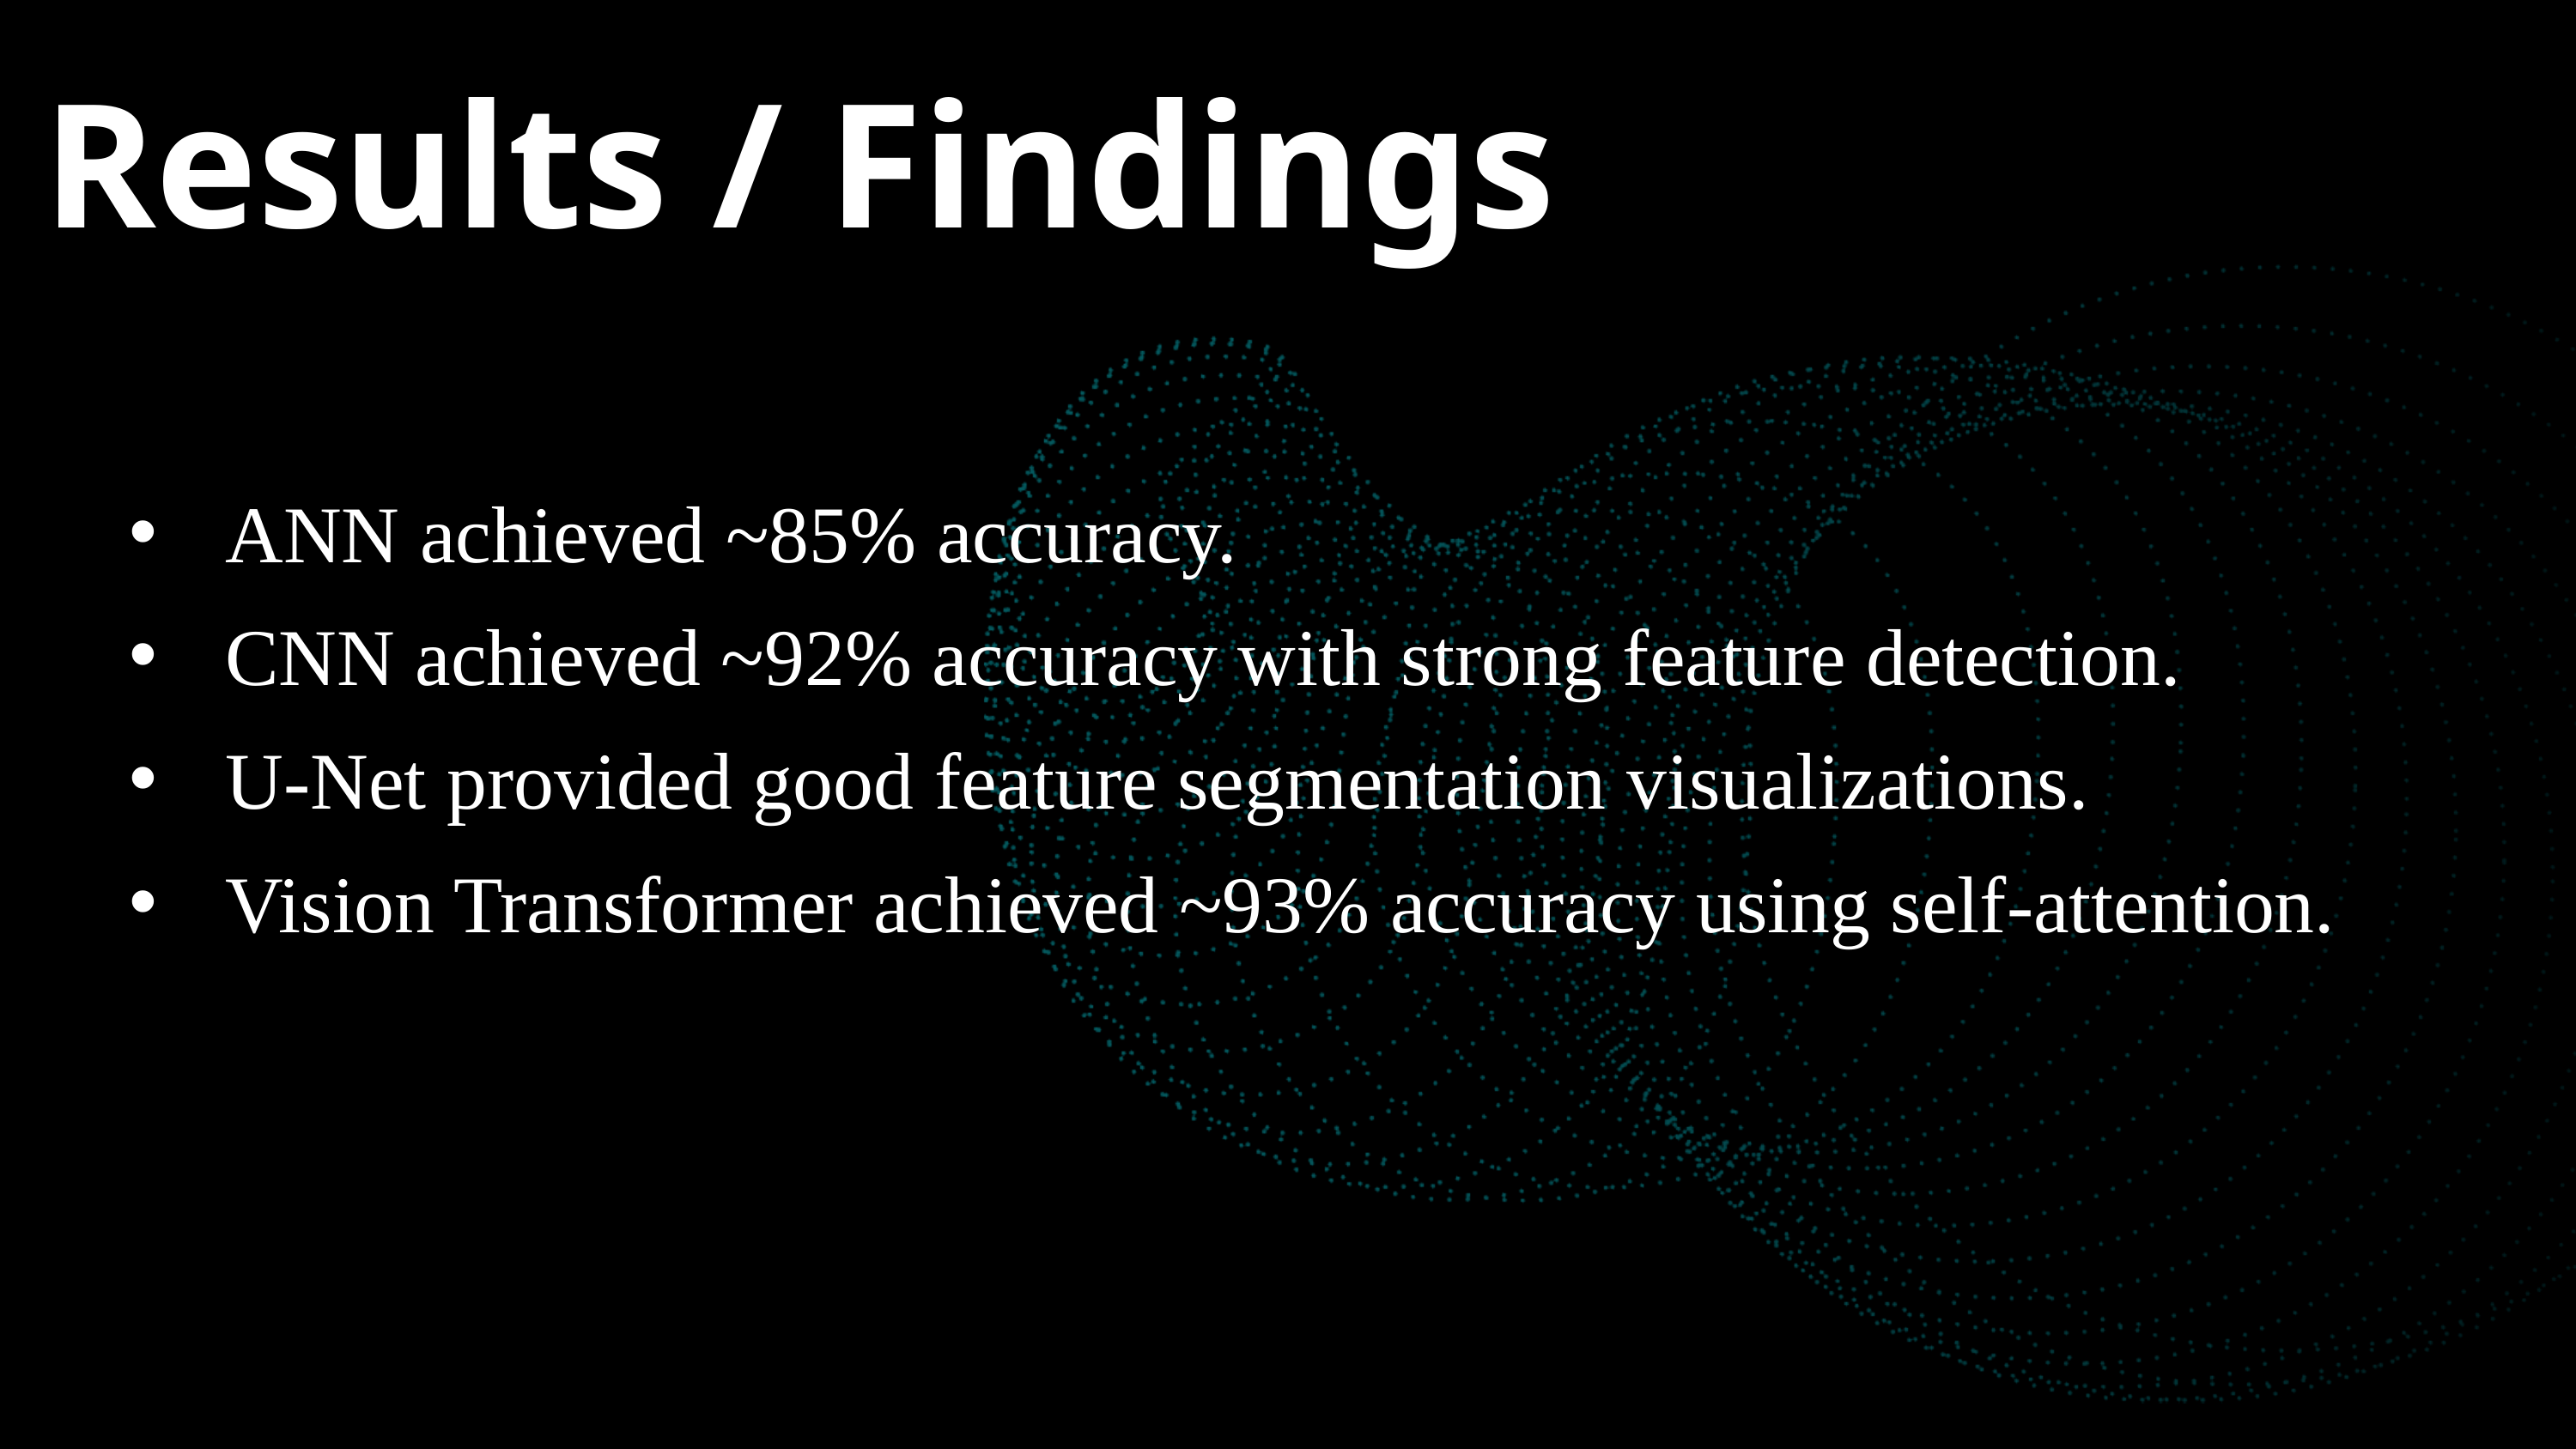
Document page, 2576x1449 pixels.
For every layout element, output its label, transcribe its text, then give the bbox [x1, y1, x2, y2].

text_box [983, 264, 2576, 1404]
text_box ANN achieved ~85% accuracy. CNN achieved ~92% accuracy with strong feature detection. U-Net provided good feature segmentation visualizations. Vision Transformer achieved ~93% accuracy using self-attention. [128, 482, 2501, 949]
text_box Results / Findings [43, 46, 2018, 263]
